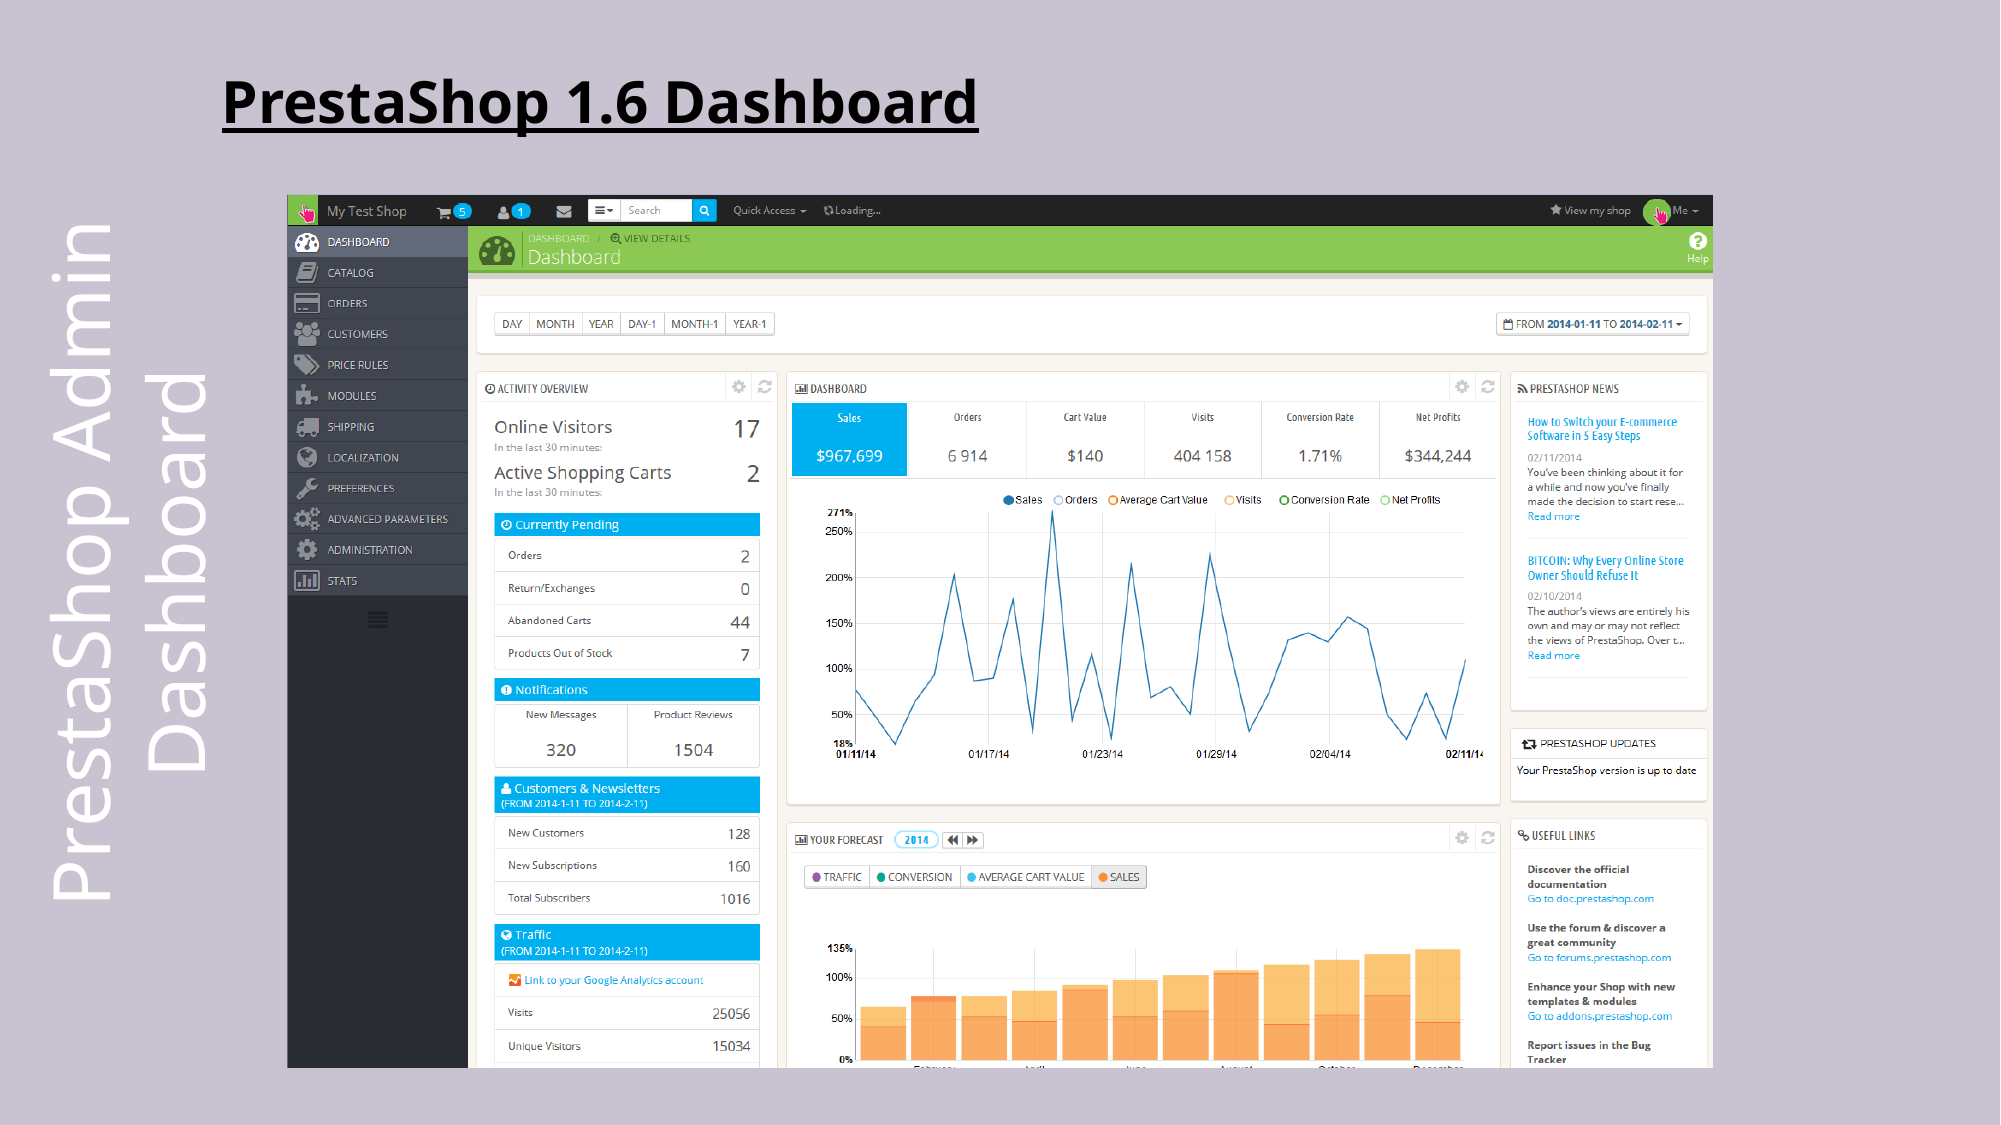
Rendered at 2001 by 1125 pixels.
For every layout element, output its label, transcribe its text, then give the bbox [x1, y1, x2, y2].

text_box PrestaShop 1.6 Dashboard [205, 57, 1605, 143]
picture [287, 193, 1713, 1068]
text_box PrestaShop Admin Dashboard [23, 0, 229, 1125]
